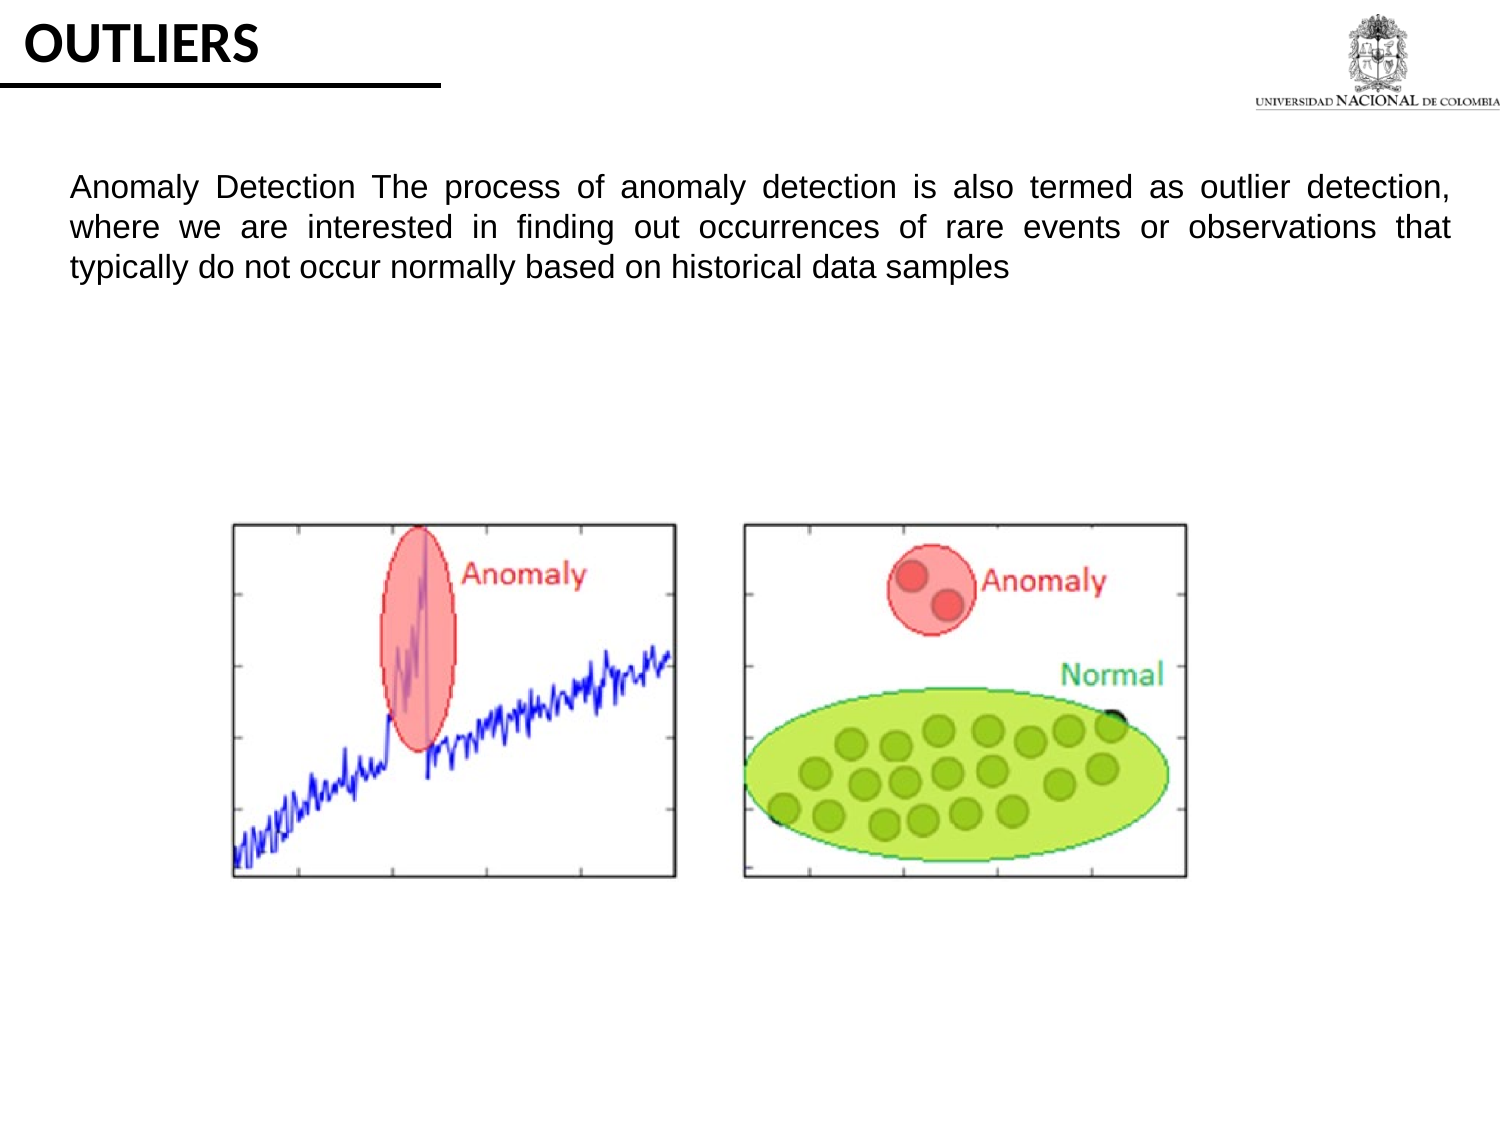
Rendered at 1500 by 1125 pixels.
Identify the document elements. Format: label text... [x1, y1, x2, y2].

text_box Anomaly Detection The process of anomaly detection is also termed as outlier detection, where we are interested in finding out occurrences of rare events or observations that typically do not occur normally based on historical data samples [55, 157, 1468, 293]
text_box OUTLIERS [9, 0, 908, 83]
picture [1255, 14, 1500, 113]
picture [221, 502, 1212, 892]
